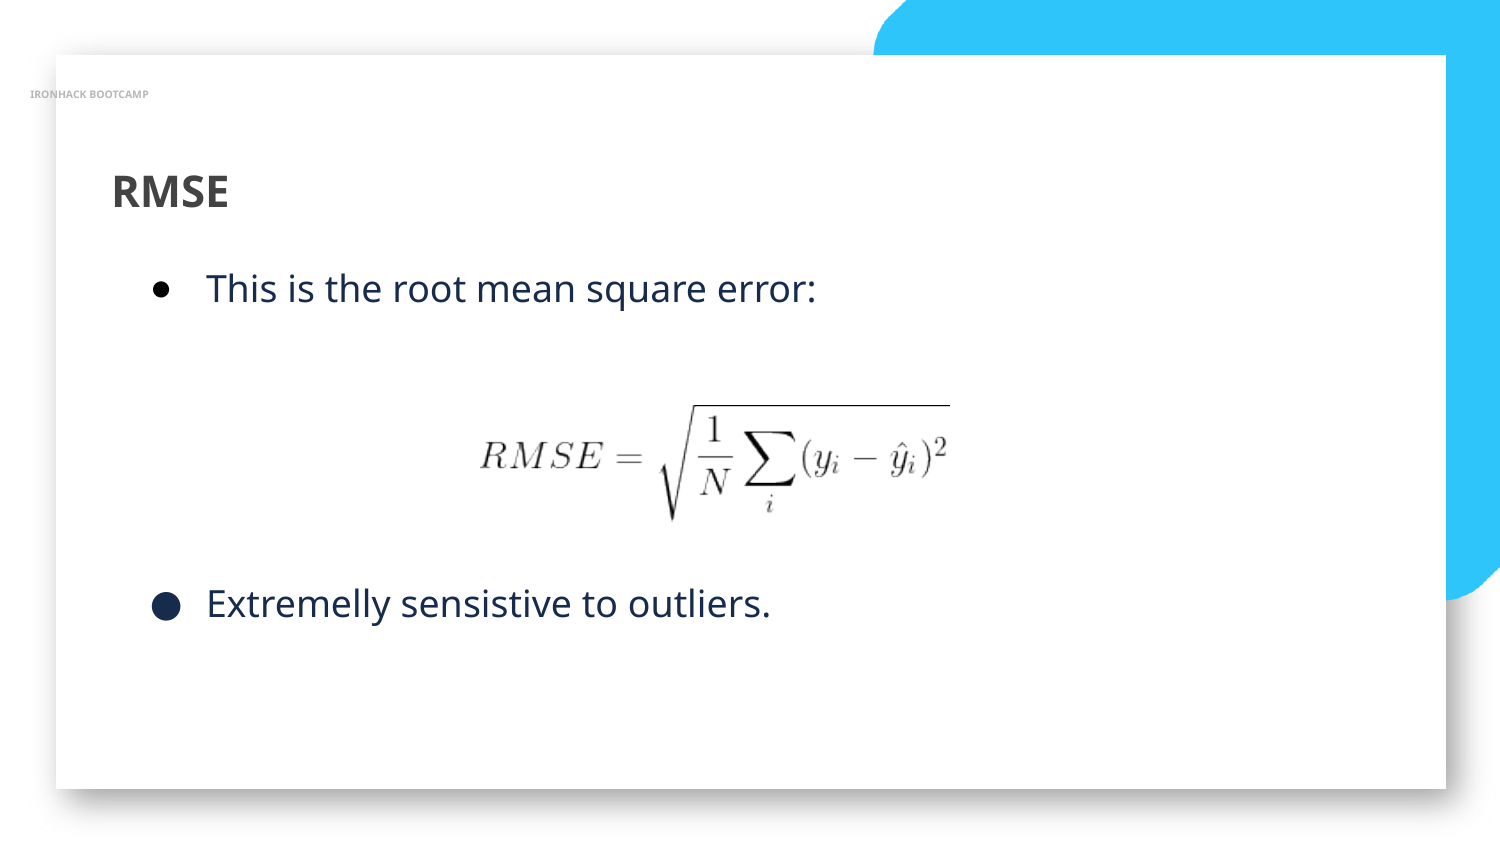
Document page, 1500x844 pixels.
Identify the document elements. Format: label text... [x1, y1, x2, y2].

text_box RMSE [96, 149, 1417, 266]
text_box This is the root mean square error: Extremelly sensistive to outliers. [115, 249, 1389, 733]
picture [0, 0, 1500, 844]
text_box IRONHACK BOOTCAMP [15, 71, 354, 108]
